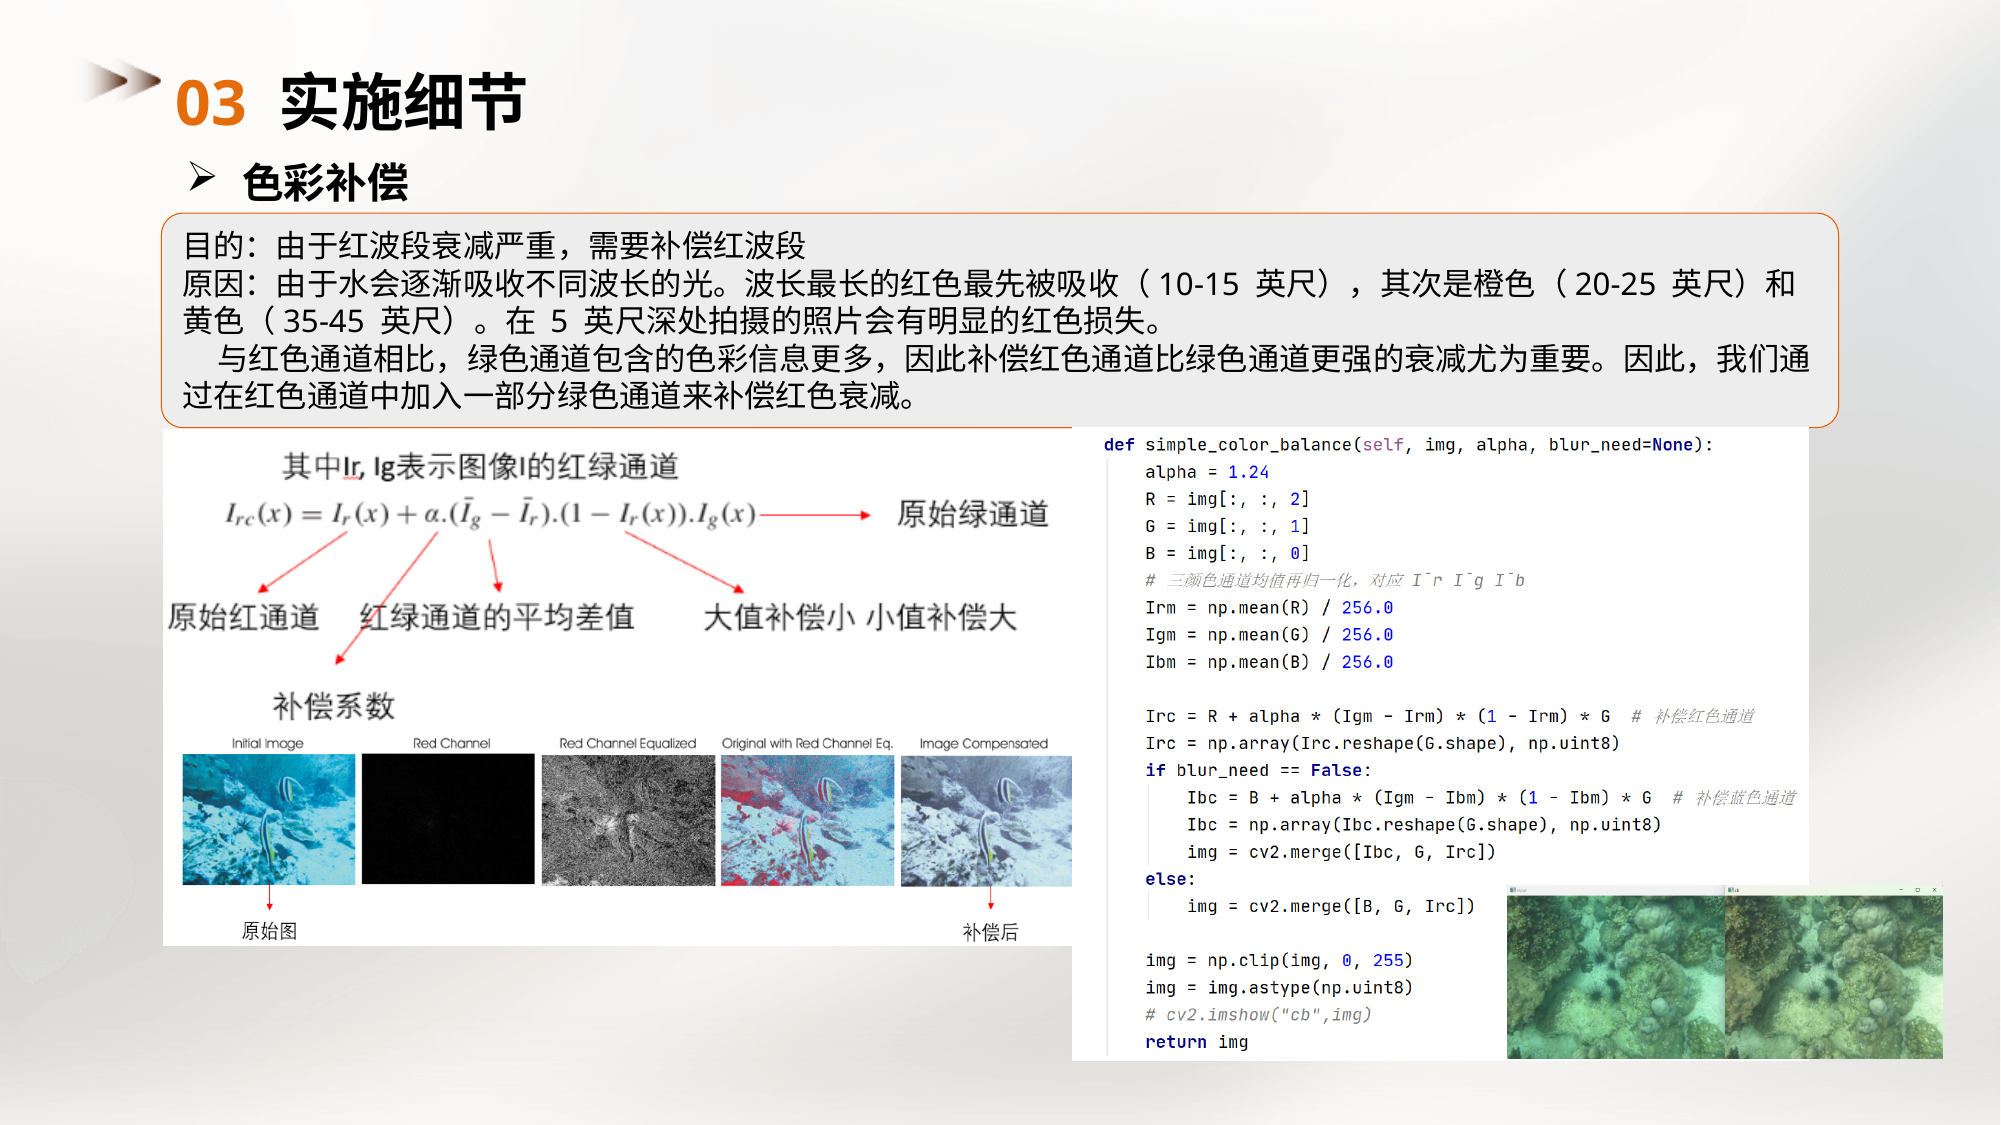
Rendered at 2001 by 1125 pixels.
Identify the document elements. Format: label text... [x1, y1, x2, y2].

text_box 色彩补偿 [171, 149, 445, 214]
text_box 03 实施细节 [159, 16, 1700, 147]
text_box 目的：由于红波段衰减严重，需要补偿红波段 原因：由于水会逐渐吸收不同波长的光。波长最长的红色最先被吸收（10-15 英尺），其次是橙色（20-25 英尺）和黄色（35-45 英尺）。在 5 英尺深处拍摄的照片会有明显的红色损失。 与红色通道相比，绿色通道包含的色彩信息更多，因此补偿红色通道比绿色通道更强的衰减尤为重要。因此，我们通过在红色通道中加入一部分绿色通道来补偿红色衰减。 [159, 211, 1841, 430]
picture [0, 0, 2001, 1125]
